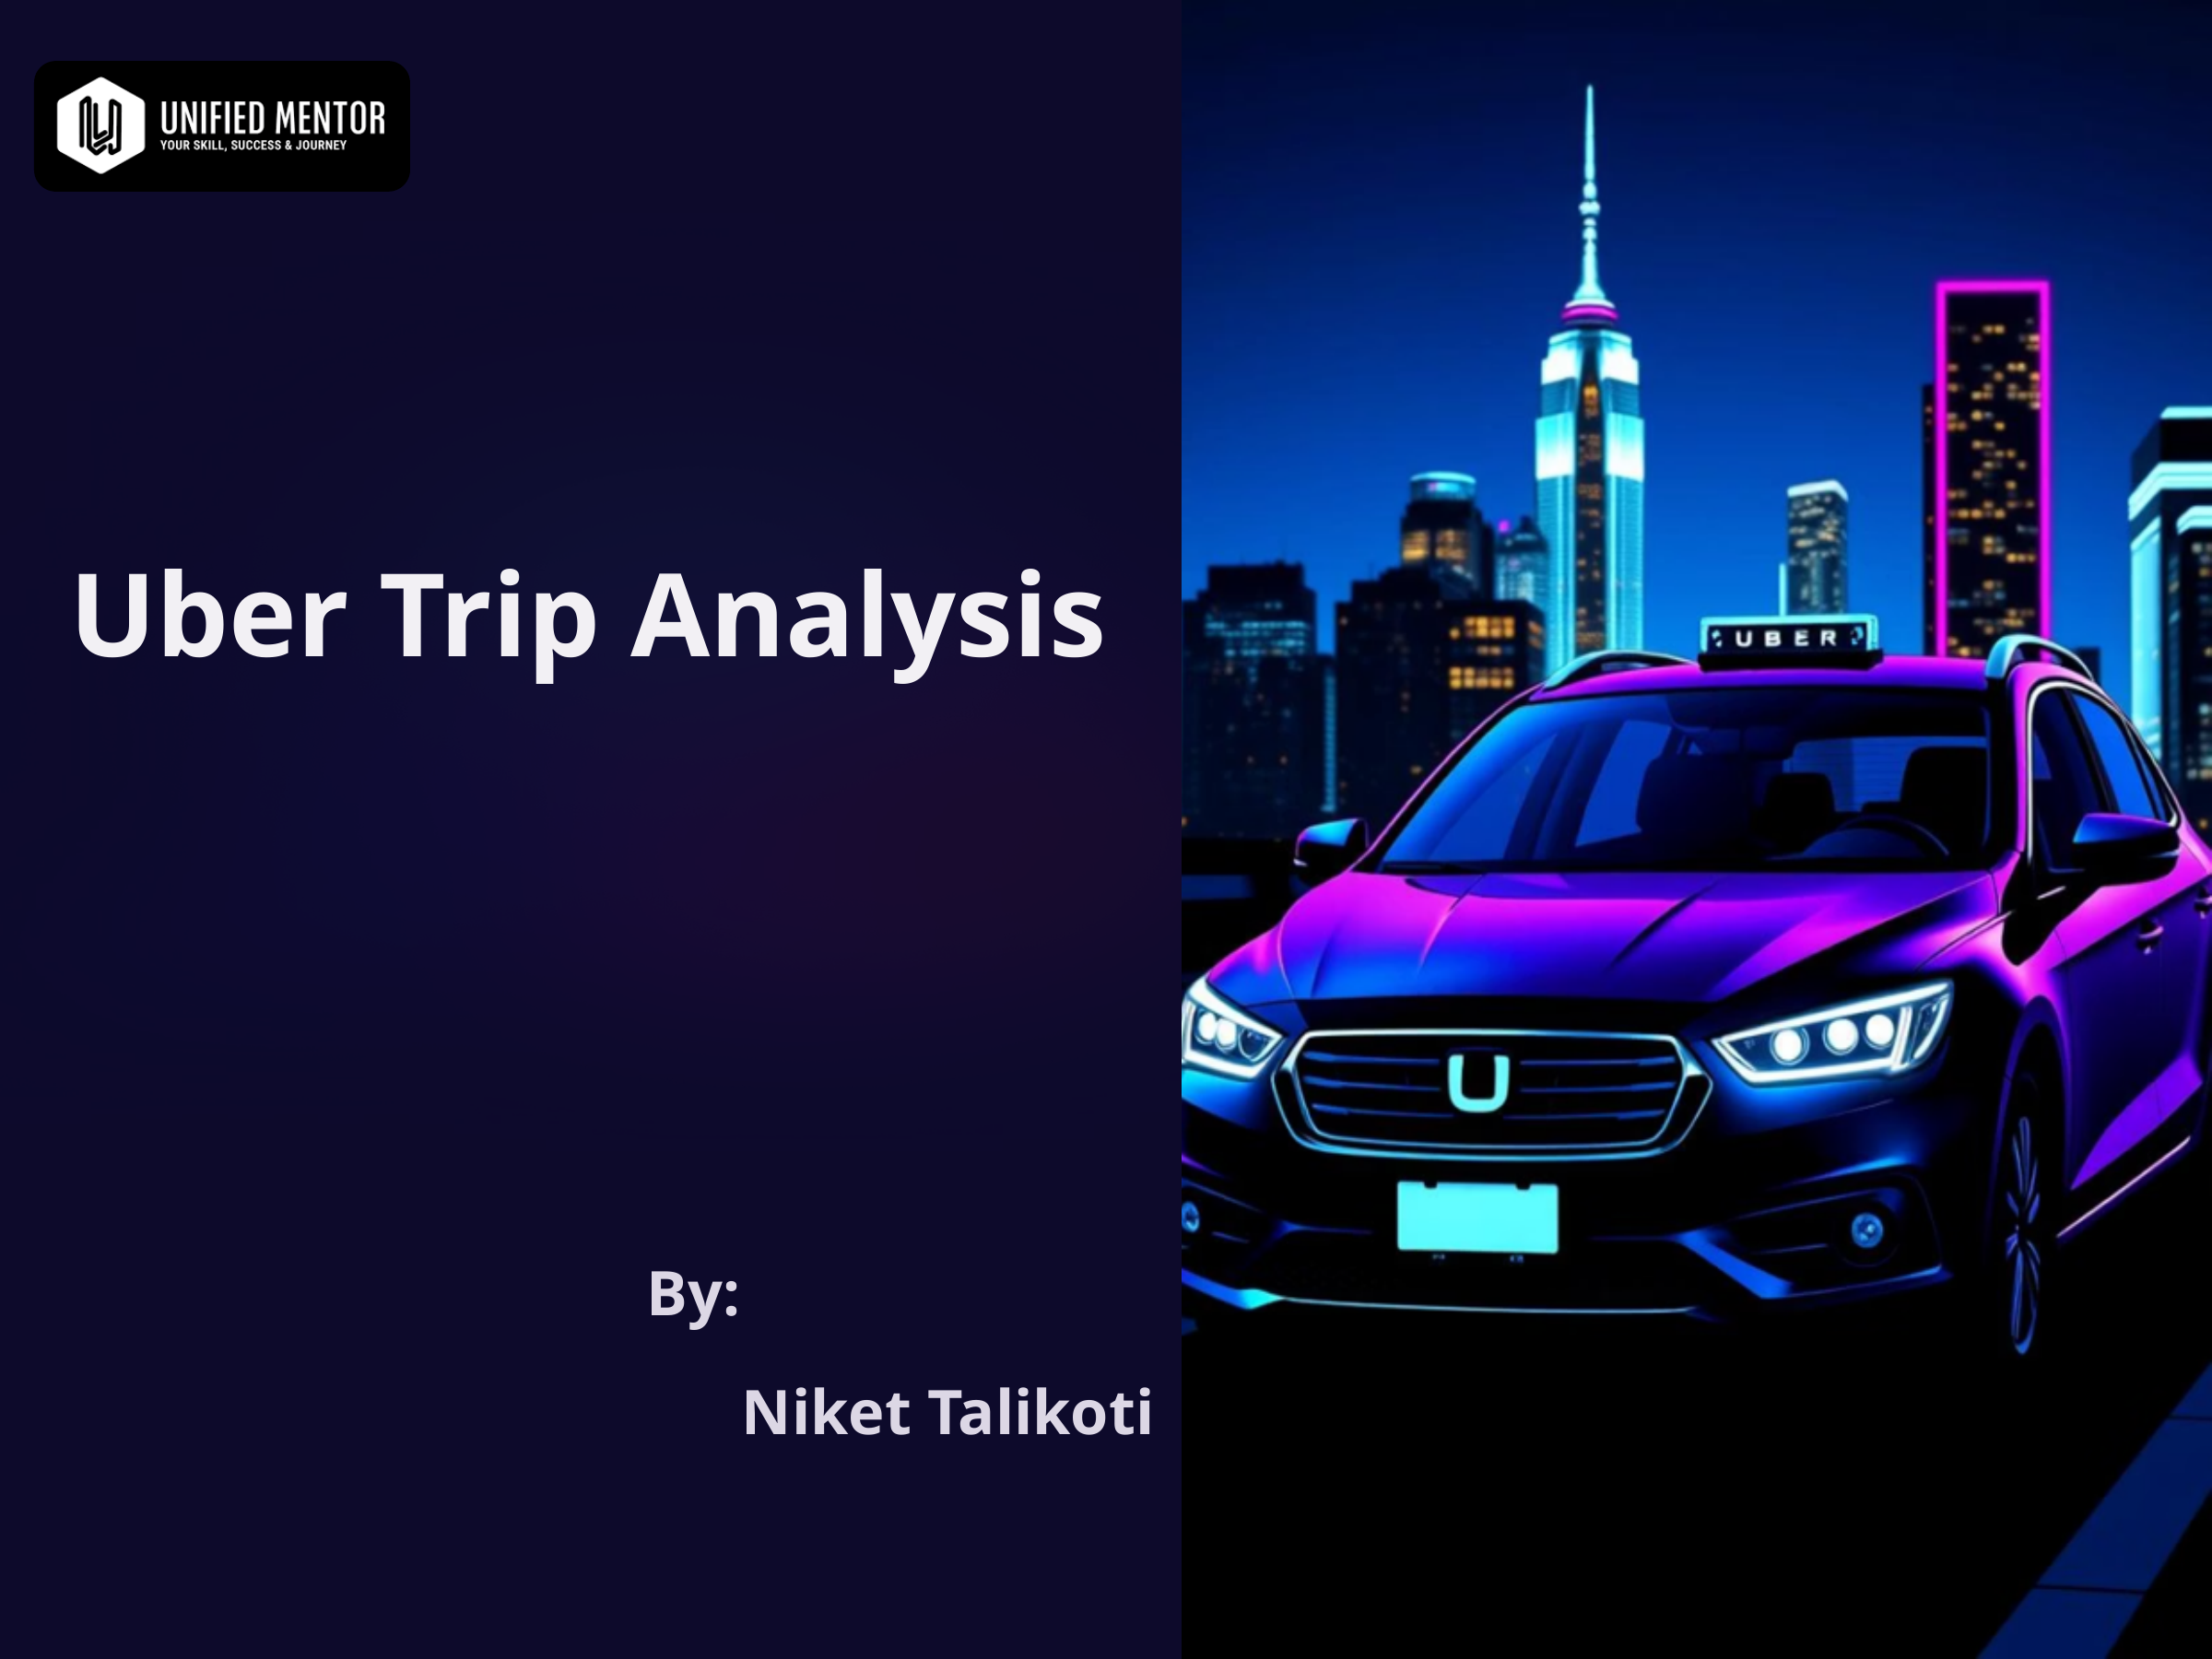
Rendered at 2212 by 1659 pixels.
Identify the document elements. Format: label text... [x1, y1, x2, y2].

text_box By: Niket Talikoti [646, 1267, 1182, 1453]
picture [33, 61, 410, 192]
text_box Uber Trip Analysis [69, 572, 1182, 788]
picture [1182, 0, 2212, 1659]
